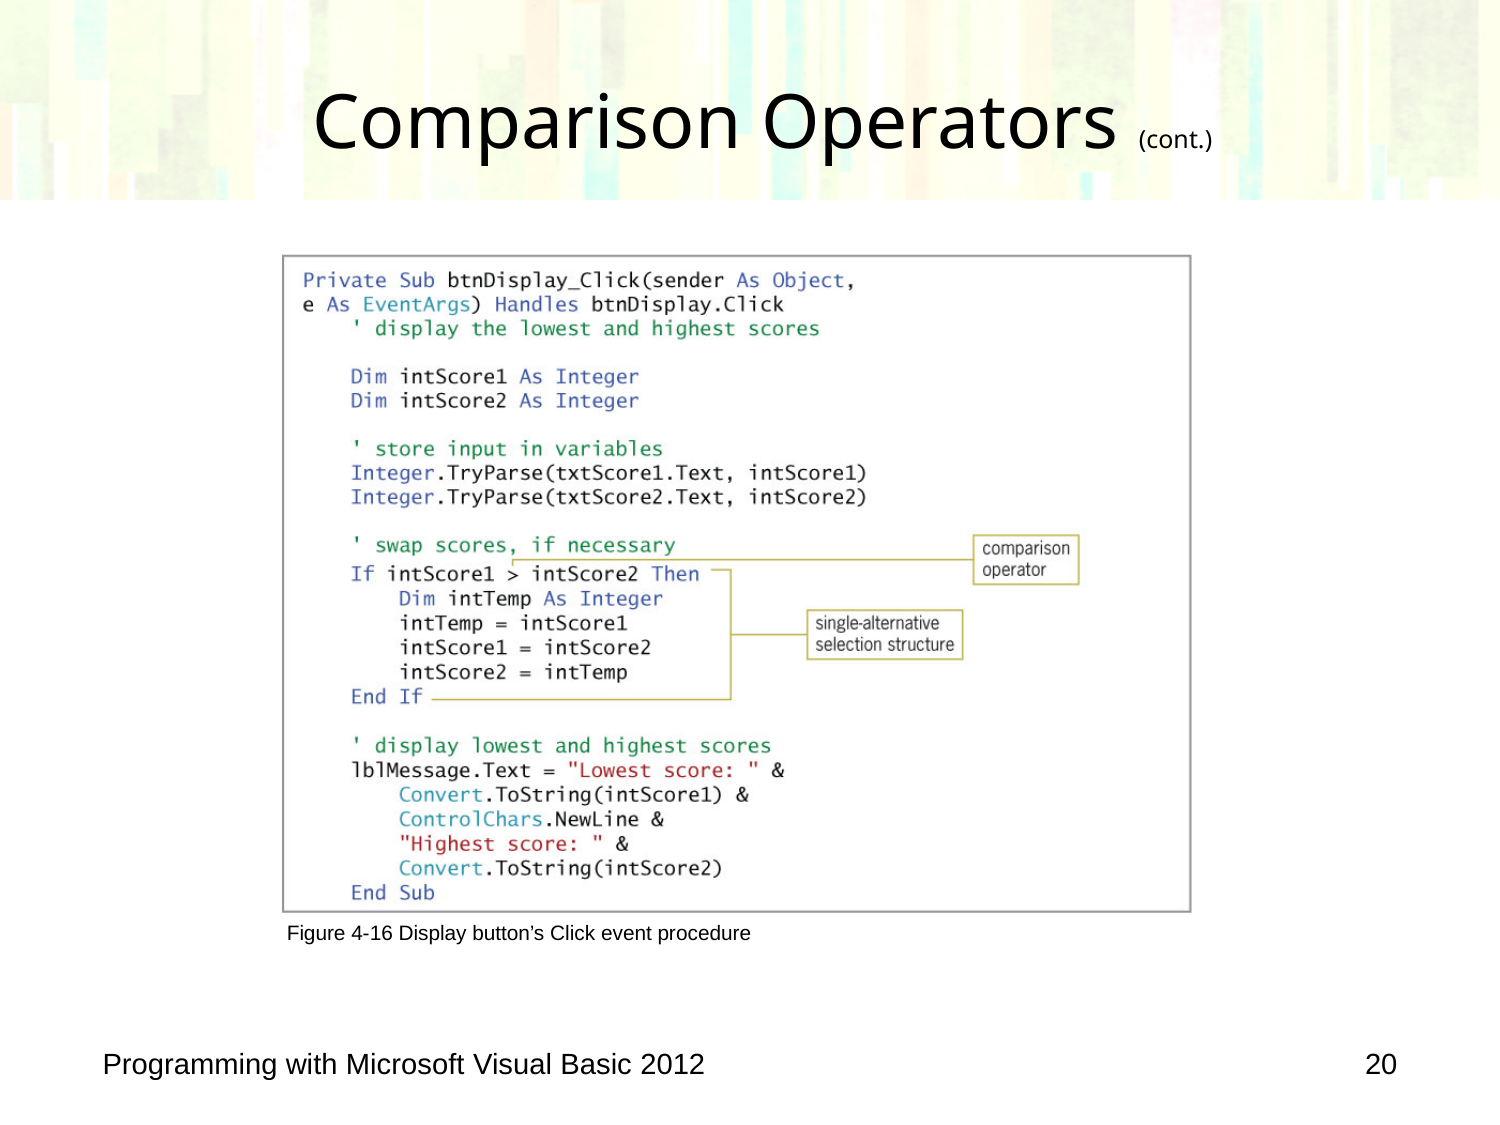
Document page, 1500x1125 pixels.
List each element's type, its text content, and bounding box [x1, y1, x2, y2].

slide_number 20 [1074, 1037, 1413, 1101]
title Comparison Operators (cont.) [99, 24, 1425, 213]
picture [282, 254, 1192, 913]
footer Programming with Microsoft Visual Basic 2012 [87, 1037, 1051, 1101]
text_box Figure 4-16 Display button’s Click event procedure [272, 912, 1275, 953]
